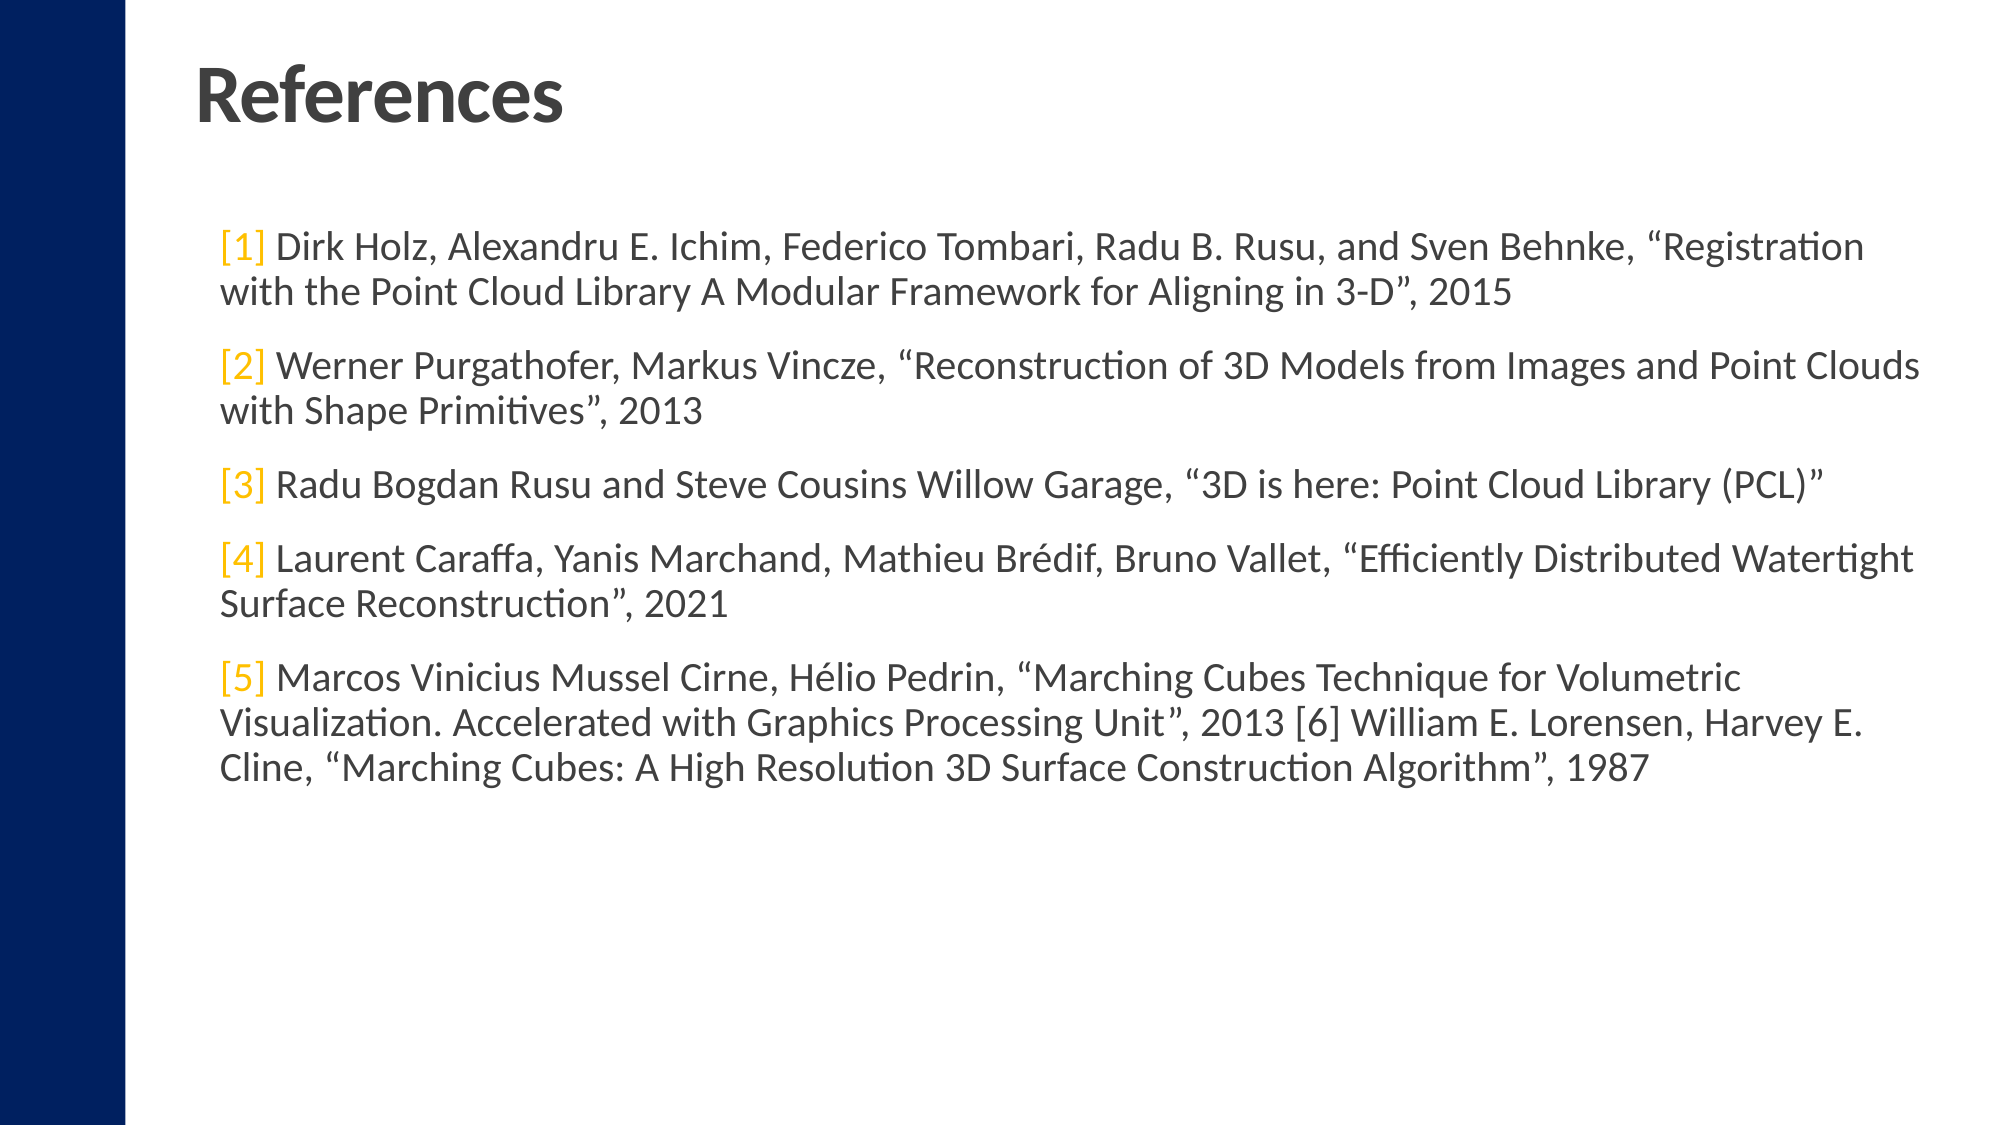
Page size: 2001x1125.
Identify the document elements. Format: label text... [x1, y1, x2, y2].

list [1] Dirk Holz, Alexandru E. Ichim, Federico Tombari, Radu B. Rusu, and Sven Behnke, “Registration with the Point Cloud Library A Modular Framework for Aligning in 3-D”, 2015 [2] Werner Purgathofer, Markus Vincze, “Reconstruction of 3D Models from Images and Point Clouds with Shape Primitives”, 2013 [3] Radu Bogdan Rusu and Steve Cousins Willow Garage, “3D is here: Point Cloud Library (PCL)” [4] Laurent Caraffa, Yanis Marchand, Mathieu Brédif, Bruno Vallet, “Efficiently Distributed Watertight Surface Reconstruction”, 2021 [5] Marcos Vinicius Mussel Cirne, Hélio Pedrin, “Marching Cubes Technique for Volumetric Visualization. Accelerated with Graphics Processing Unit”, 2013 [6] William E. Lorensen, Harvey E. Cline, “Marching Cubes: A High Resolution 3D Surface Construction Algorithm”, 1987 [189, 216, 1952, 877]
title References [180, 47, 1830, 143]
